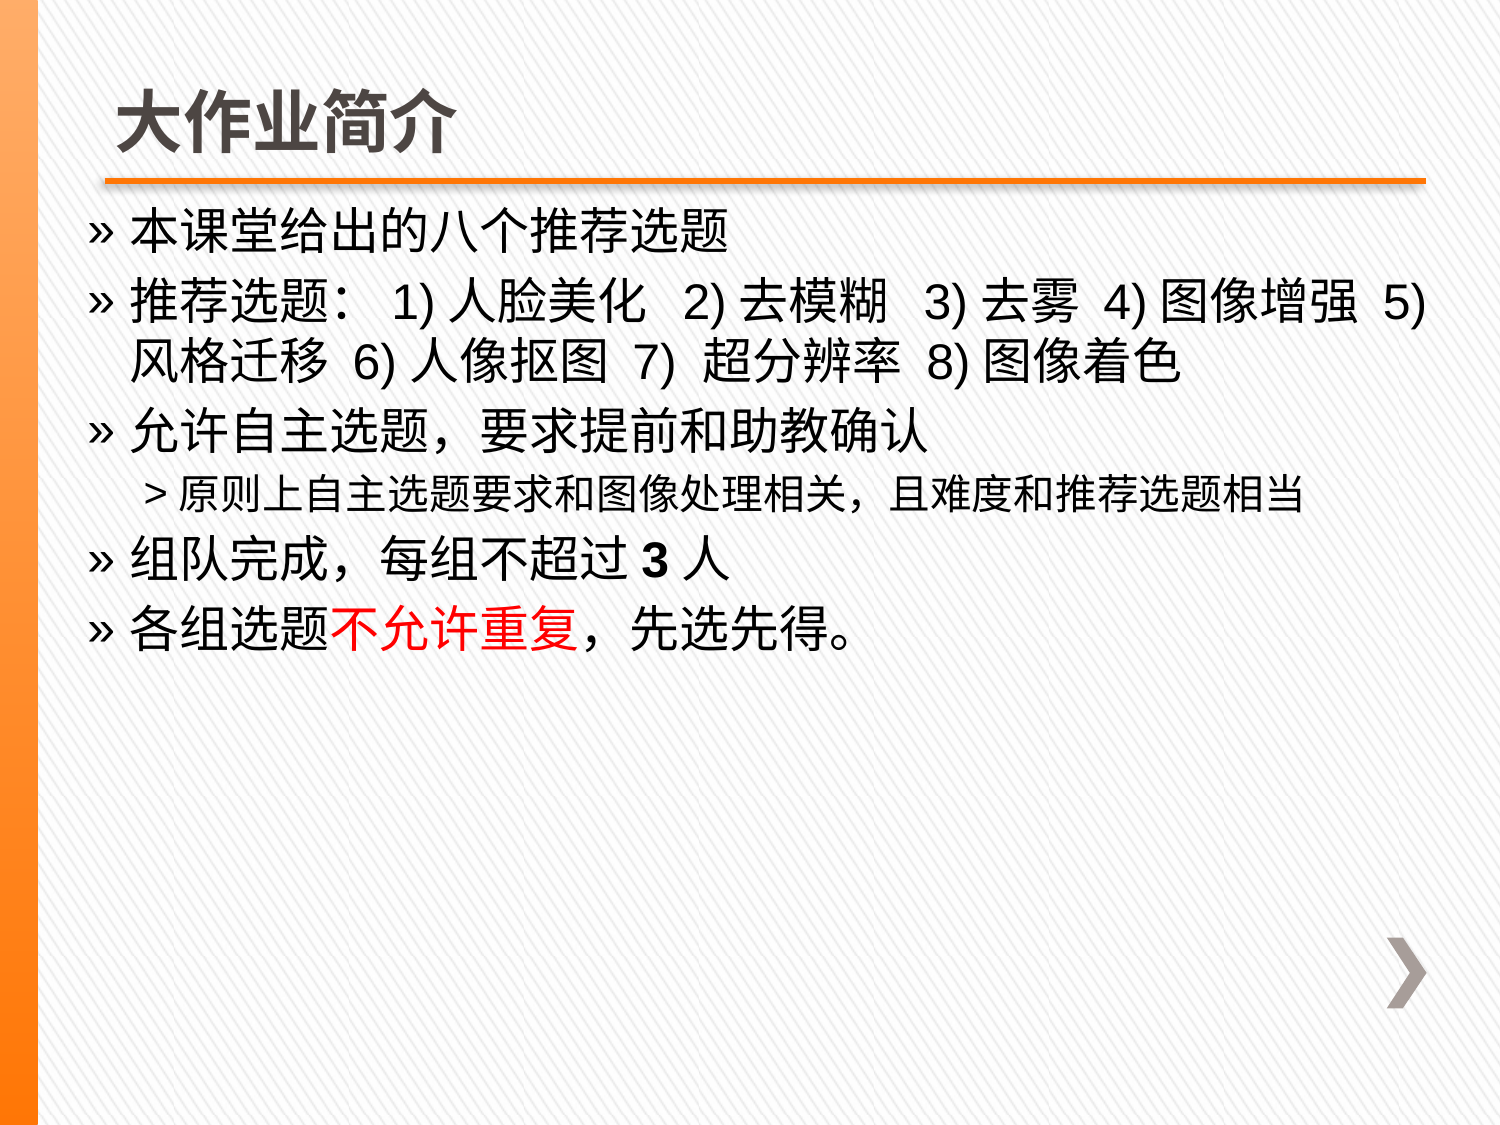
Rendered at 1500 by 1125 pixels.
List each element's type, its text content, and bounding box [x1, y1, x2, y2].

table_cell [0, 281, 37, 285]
title 大作业简介 [99, 0, 1422, 170]
list 本课堂给出的八个推荐选题 推荐选题：1)人脸美化 2)去模糊 3)去雾 4)图像增强 5)风格迁移 6)人像抠图 7) 超分辨率 8)图像着色 允许自主选题，要求提前和助教确认 原则上自主选题要求和图像处理相关，且难度和推荐选题相当 组队完成，每组不超过3人 各组选题不允许重复，先选先得。 [72, 191, 1450, 1048]
